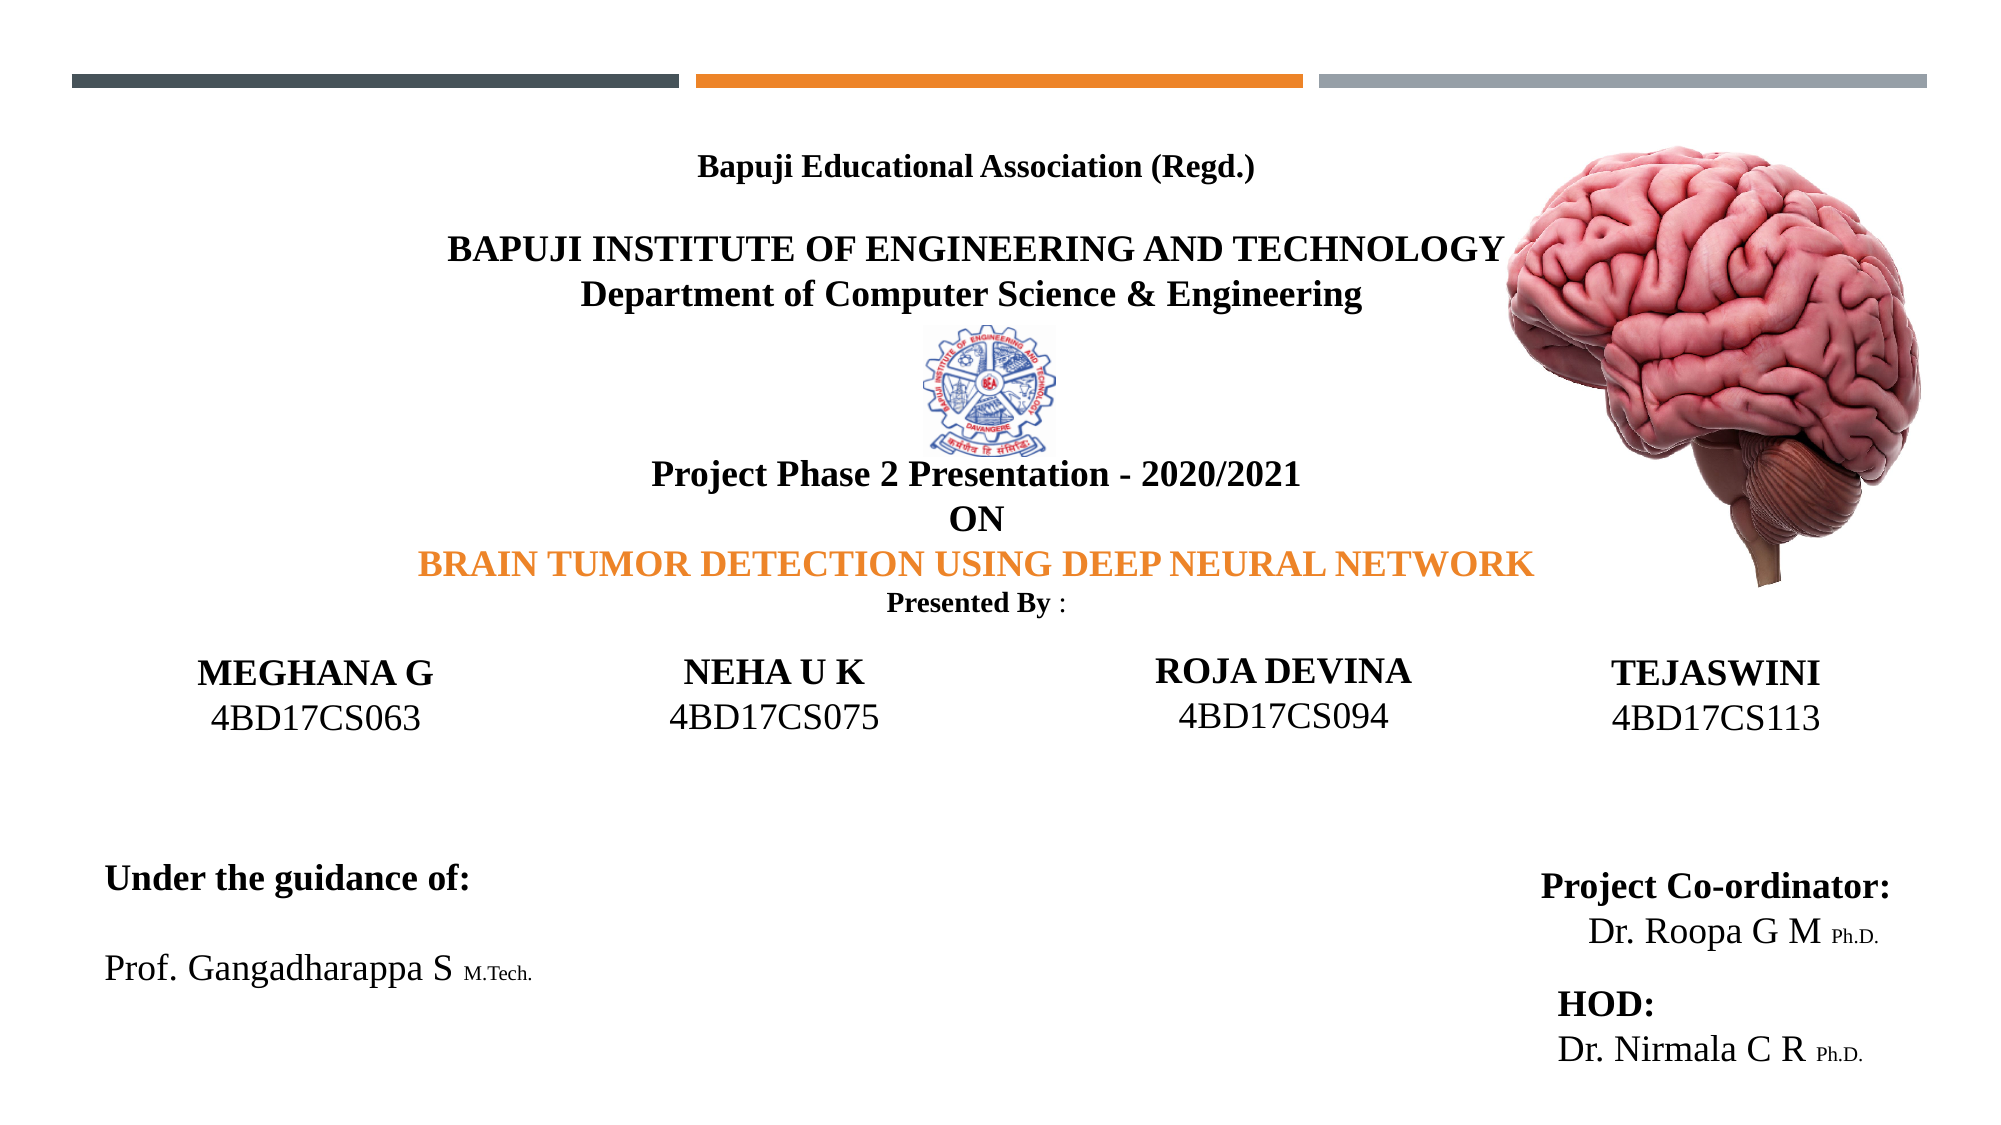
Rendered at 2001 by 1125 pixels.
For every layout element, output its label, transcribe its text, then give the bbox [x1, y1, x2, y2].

text_box TEJASWINI 4BD17CS113 [1596, 640, 1836, 746]
text_box Project Co-ordinator: Dr. Roopa G M Ph.D. [1525, 853, 1907, 959]
text_box Bapuji Educational Association (Regd.) BAPUJI INSTITUTE OF ENGINEERING AND TECHNOLOGY Department of Computer Science & Engineering Project Phase 2 Presentation - 2020/2021 ON BRAIN TUMOR DETECTION USING DEEP NEURAL NETWORK Presented By : [358, 136, 1595, 686]
picture [1431, 118, 2000, 618]
text_box NEHA U K 4BD17CS075 [654, 639, 895, 744]
text_box Under the guidance of: Prof. Gangadharappa S M.Tech. [89, 845, 695, 996]
text_box MEGHANA G 4BD17CS063 [172, 640, 460, 746]
text_box ROJA DEVINA 4BD17CS094 [1140, 639, 1427, 744]
text_box HOD: Dr. Nirmala C R Ph.D. [1542, 971, 1879, 1077]
picture [923, 324, 1056, 458]
